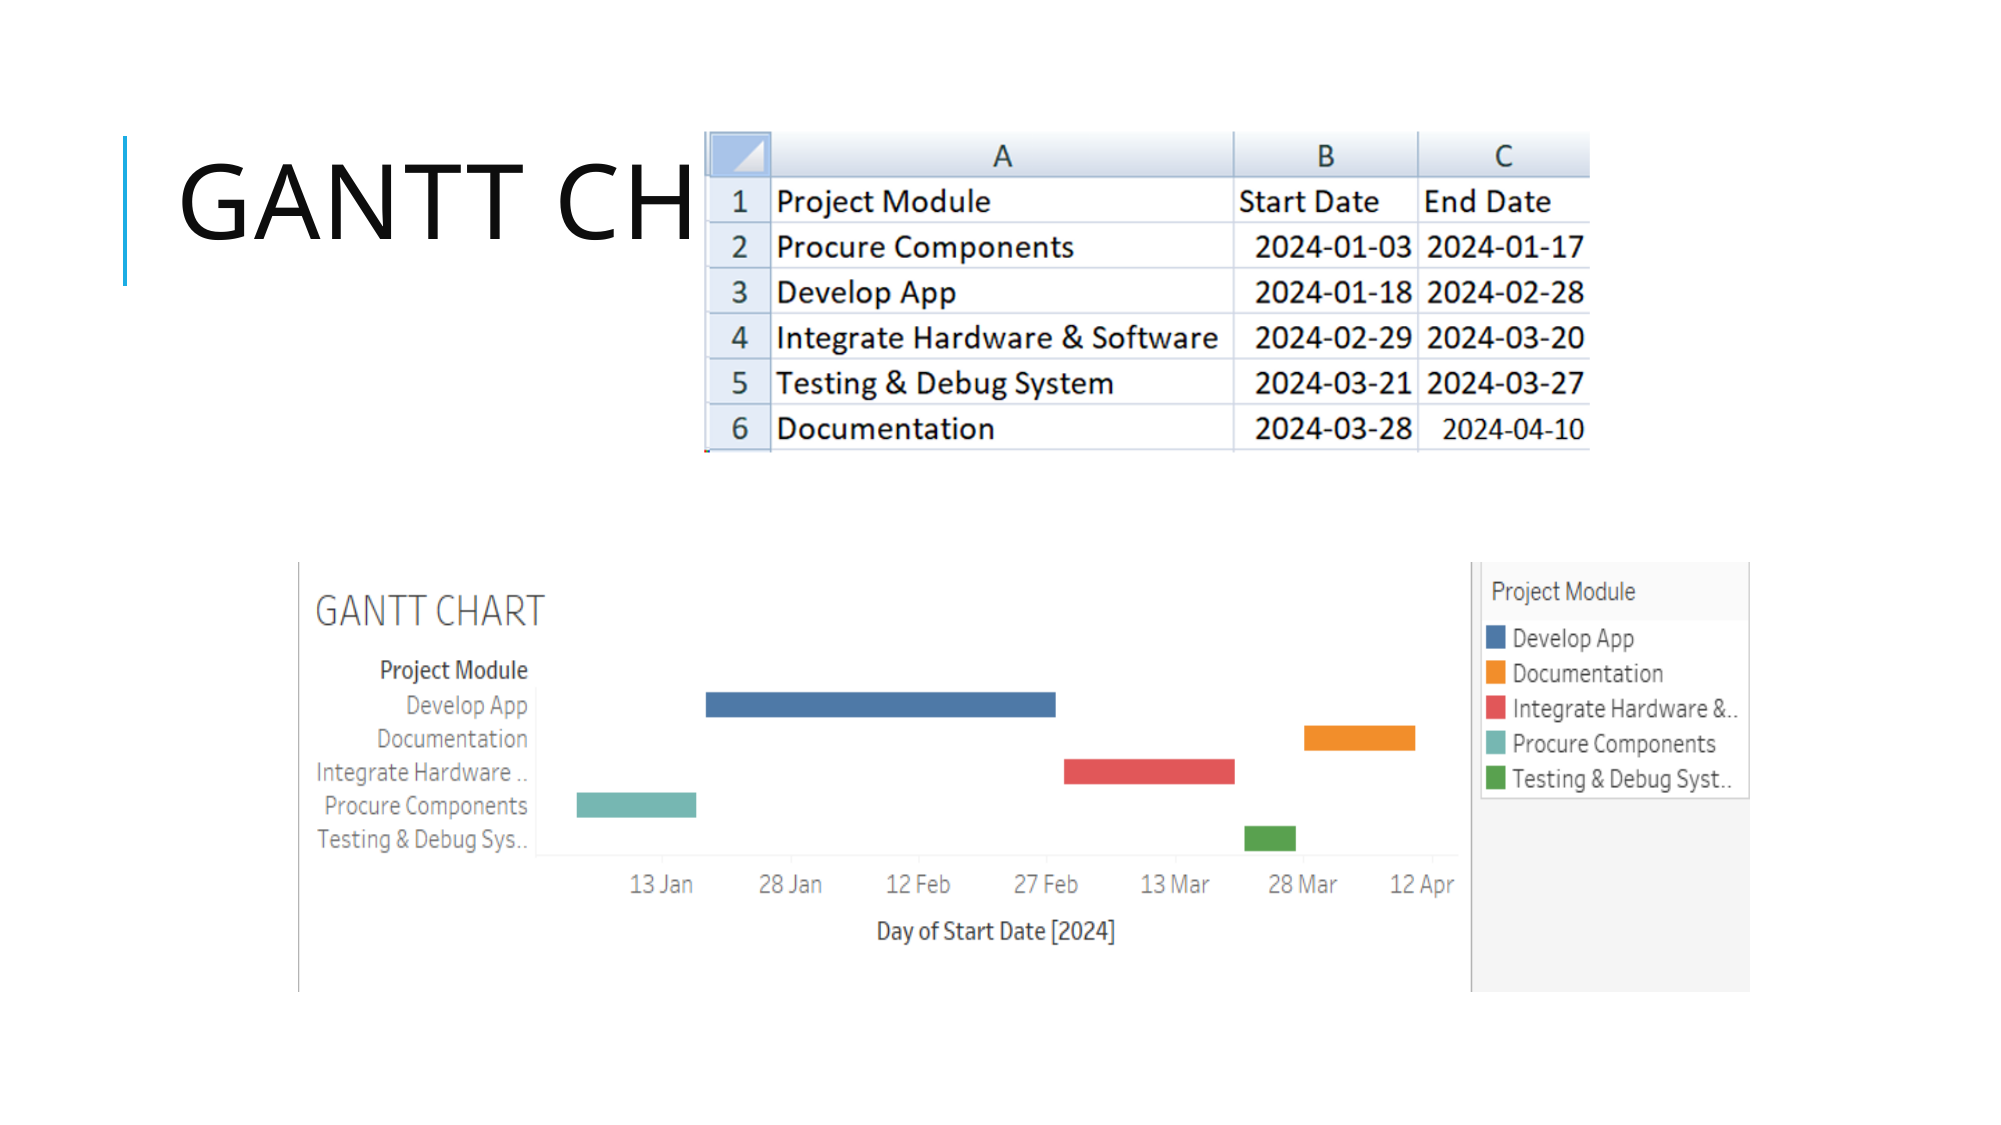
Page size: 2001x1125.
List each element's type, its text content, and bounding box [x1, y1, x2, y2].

title GANTT CHART [161, 100, 1887, 318]
picture [298, 562, 1750, 993]
picture [701, 126, 1602, 457]
